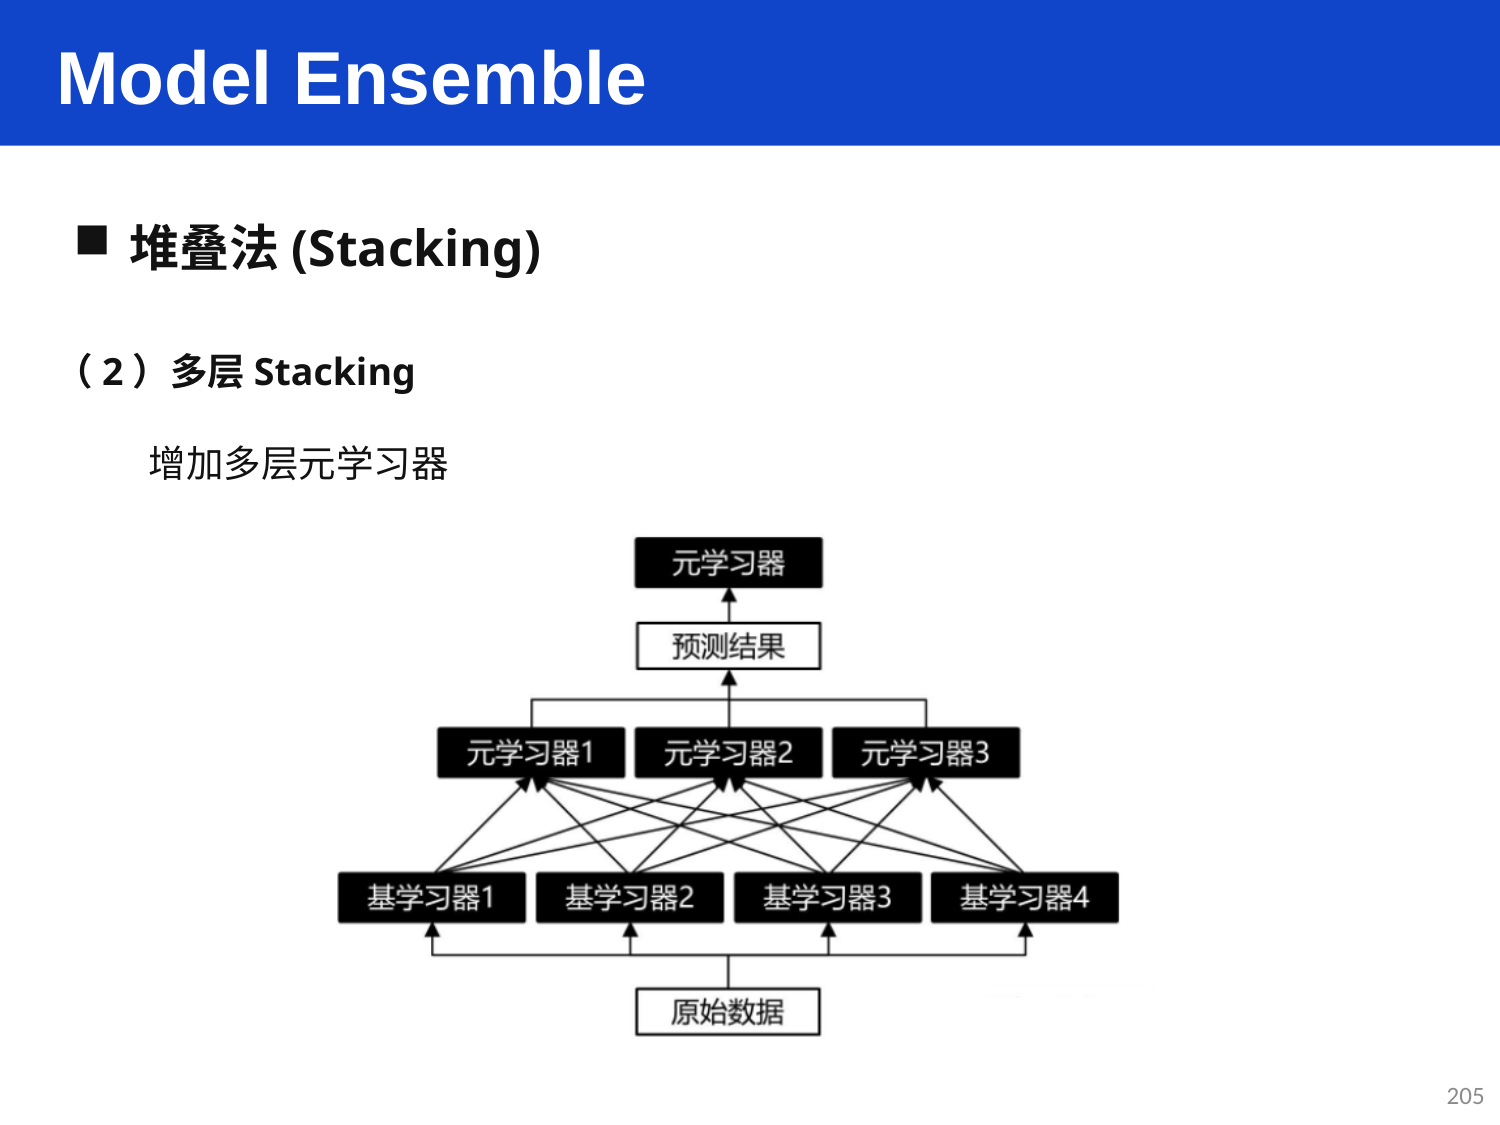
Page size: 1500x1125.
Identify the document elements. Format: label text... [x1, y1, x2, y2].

picture [310, 501, 1157, 1055]
text_box 堆叠法(Stacking) [58, 209, 1408, 369]
text_box （2）多层Stacking [40, 340, 791, 401]
text_box Model Ensemble [0, 0, 1500, 146]
text_box 增加多层元学习器 [133, 432, 884, 492]
text_box 205 [1162, 1065, 1500, 1125]
text_box [58, 197, 1469, 273]
